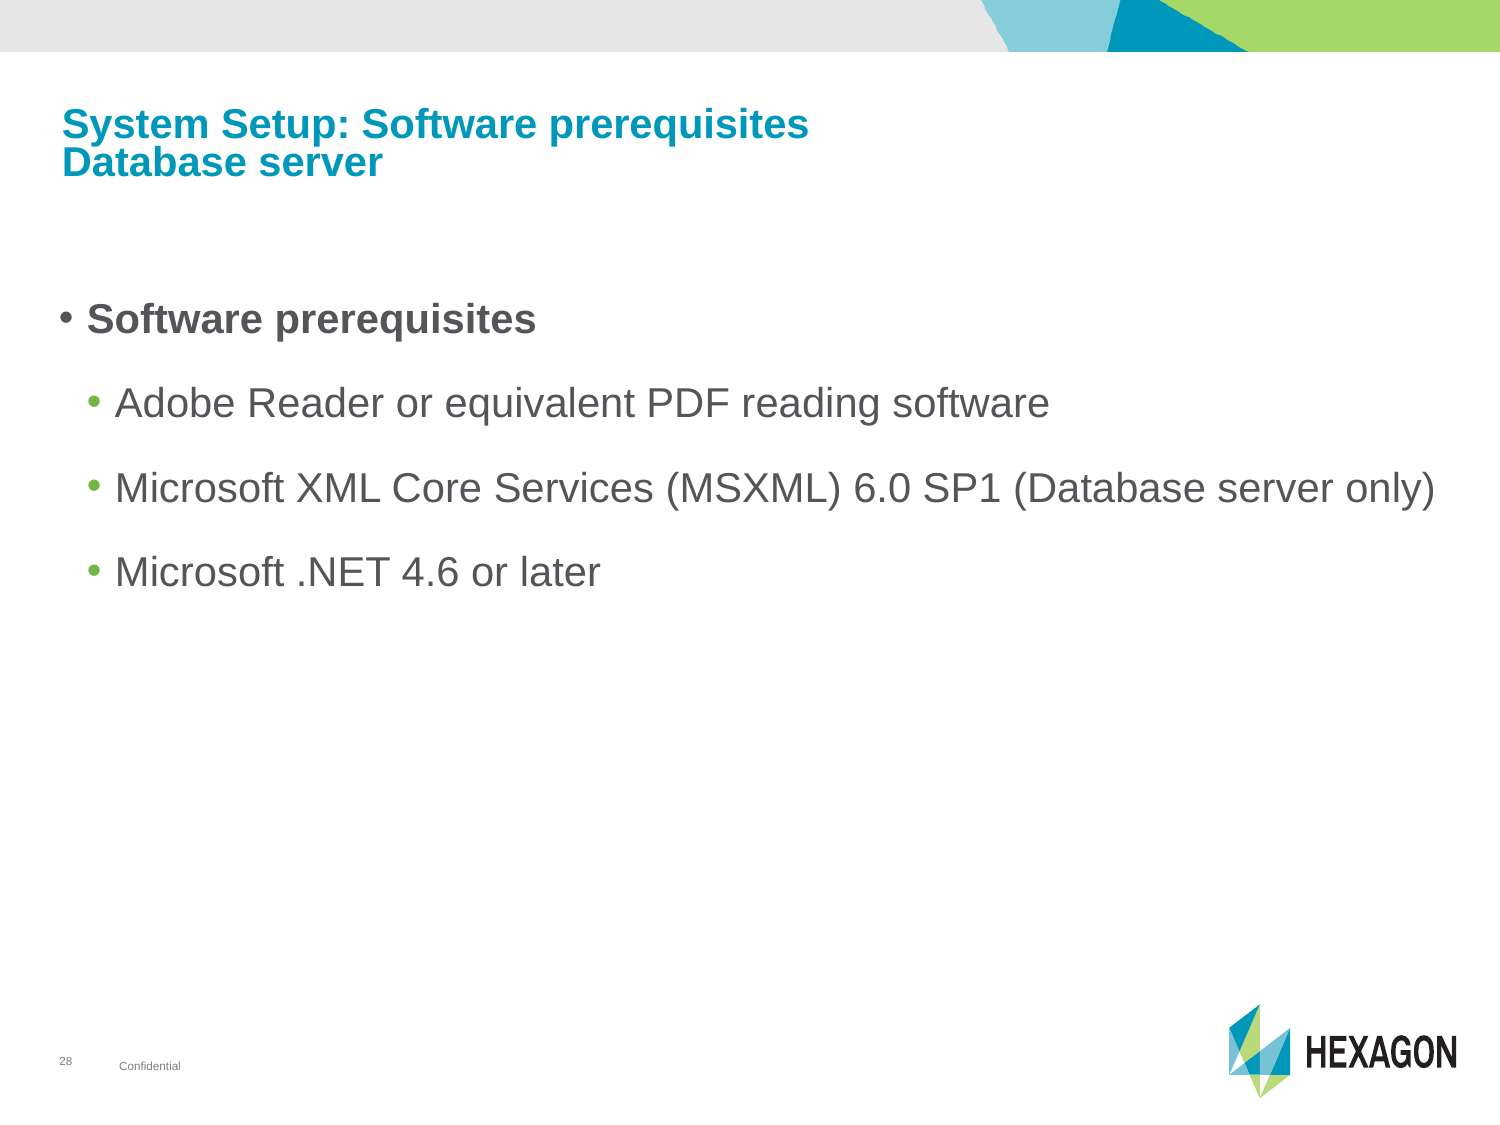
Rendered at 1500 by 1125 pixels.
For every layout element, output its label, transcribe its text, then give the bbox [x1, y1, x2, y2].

list Software prerequisites Adobe Reader or equivalent PDF reading software Microsoft XML Core Services (MSXML) 6.0 SP1 (Database server only) Microsoft .NET 4.6 or later [43, 237, 1456, 975]
title System Setup: Software prerequisites Database server [46, 106, 1456, 188]
picture [0, 0, 1119, 52]
picture [1162, 0, 1500, 52]
